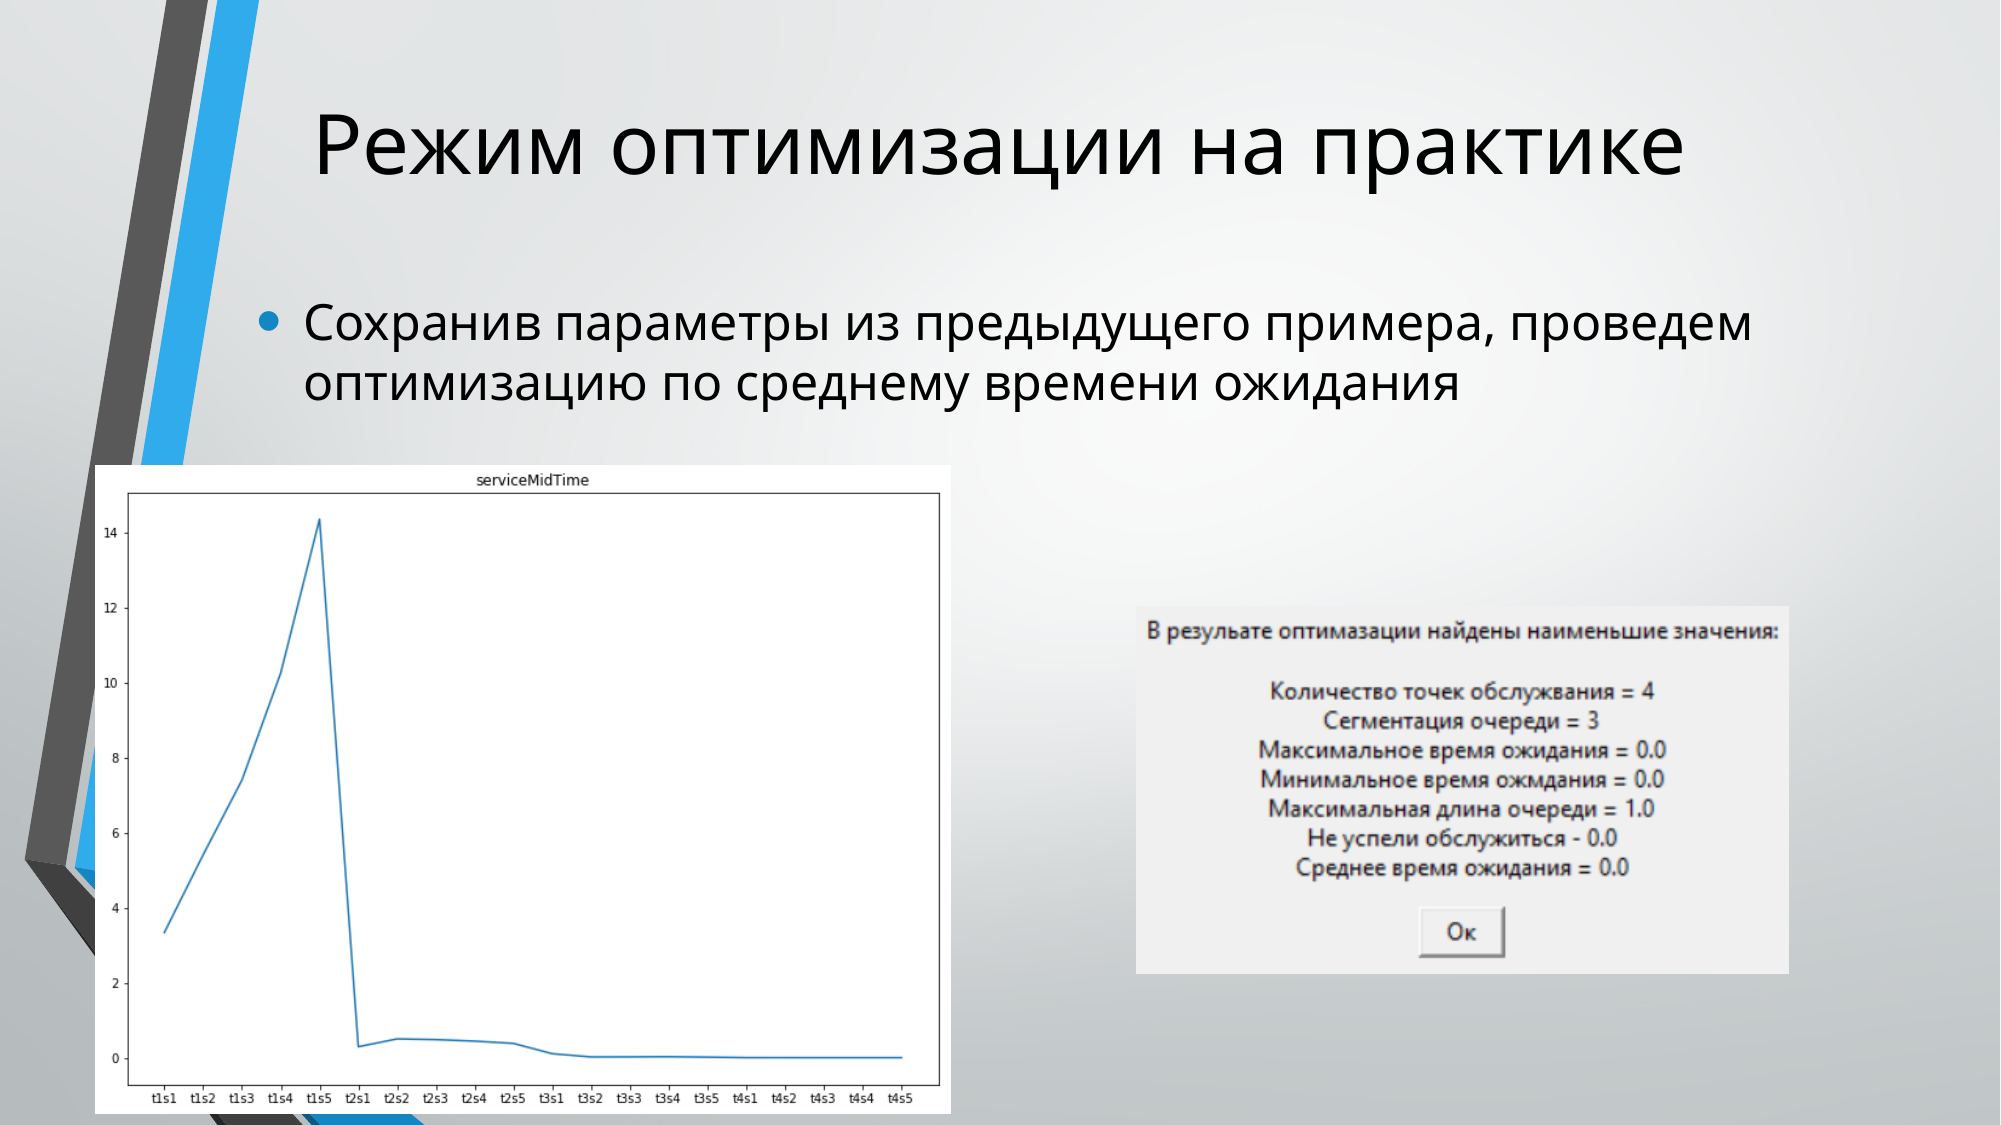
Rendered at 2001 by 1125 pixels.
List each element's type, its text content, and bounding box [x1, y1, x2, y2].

title Режим оптимизации на практике [187, 0, 1813, 284]
list Сохранив параметры из предыдущего примера, проведем оптимизацию по среднему времени ожидания [241, 151, 1932, 550]
picture [1136, 605, 1789, 974]
picture [95, 465, 951, 1115]
